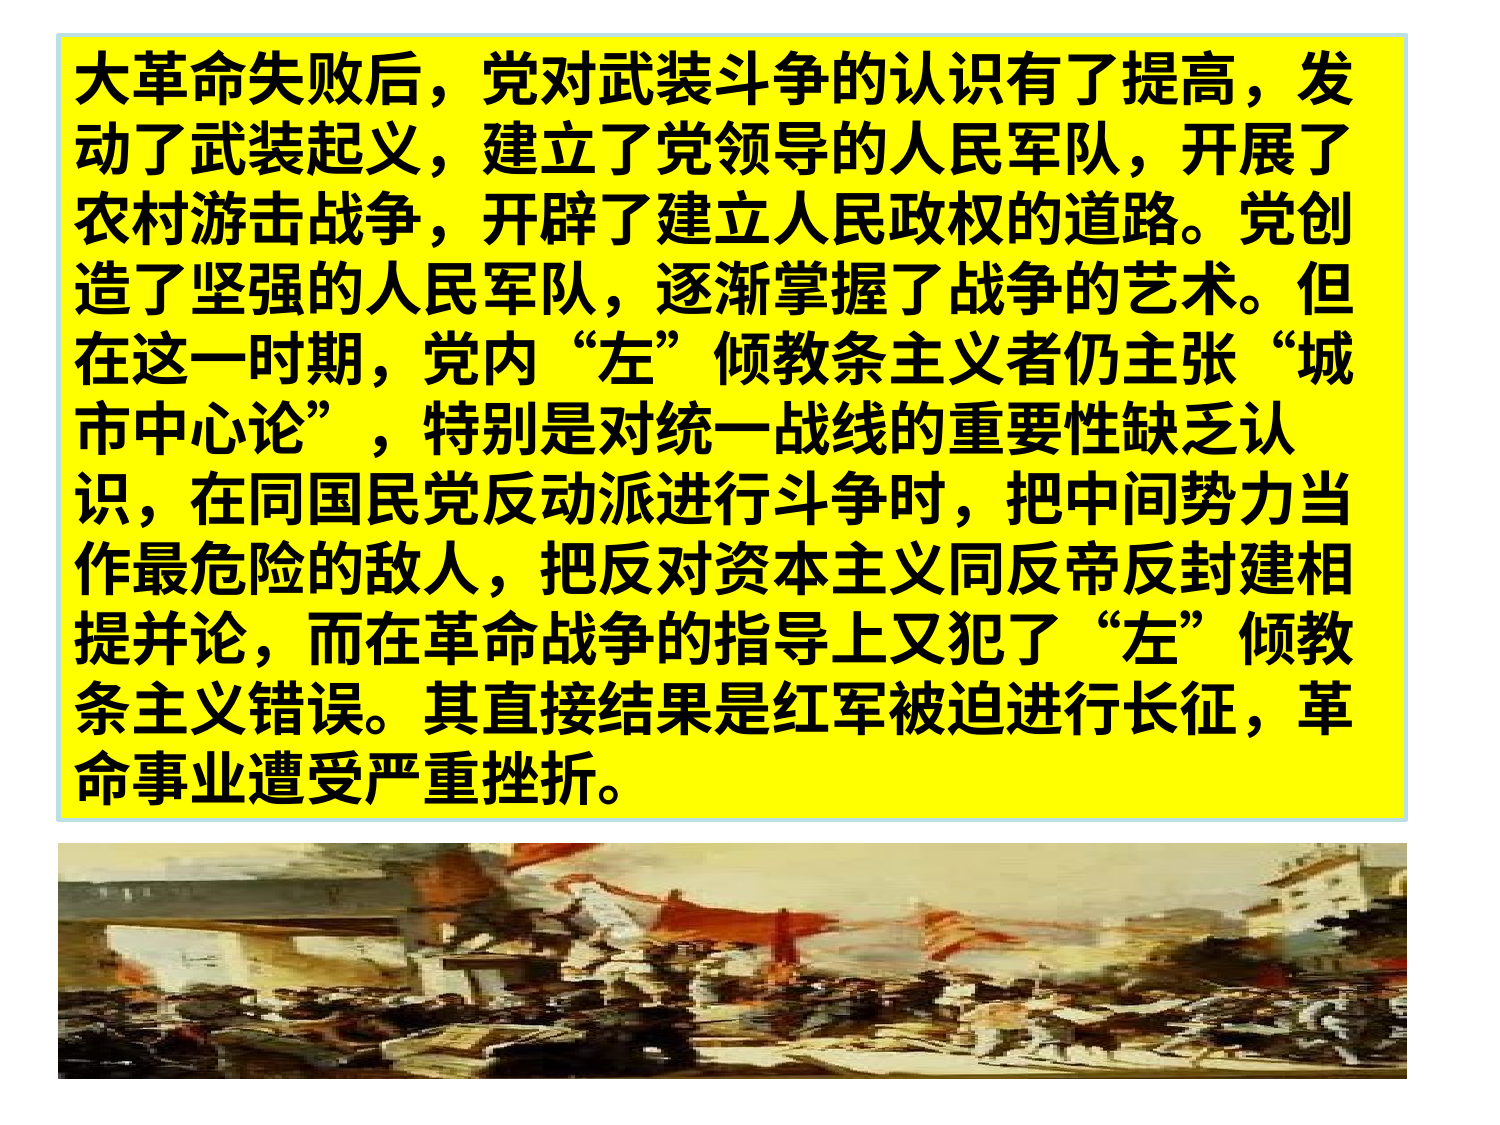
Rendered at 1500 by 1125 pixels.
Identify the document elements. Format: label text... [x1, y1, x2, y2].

text_box 大革命失败后，党对武装斗争的认识有了提高，发动了武装起义，建立了党领导的人民军队，开展了农村游击战争，开辟了建立人民政权的道路。党创造了坚强的人民军队，逐渐掌握了战争的艺术。但在这一时期，党内“左”倾教条主义者仍主张“城市中心论”，特别是对统一战线的重要性缺乏认识，在同国民党反动派进行斗争时，把中间势力当作最危险的敌人，把反对资本主义同反帝反封建相提并论，而在革命战争的指导上又犯了“左”倾教条主义错误。其直接结果是红军被迫进行长征，革命事业遭受严重挫折。 [56, 33, 1408, 822]
picture [58, 843, 1407, 1079]
